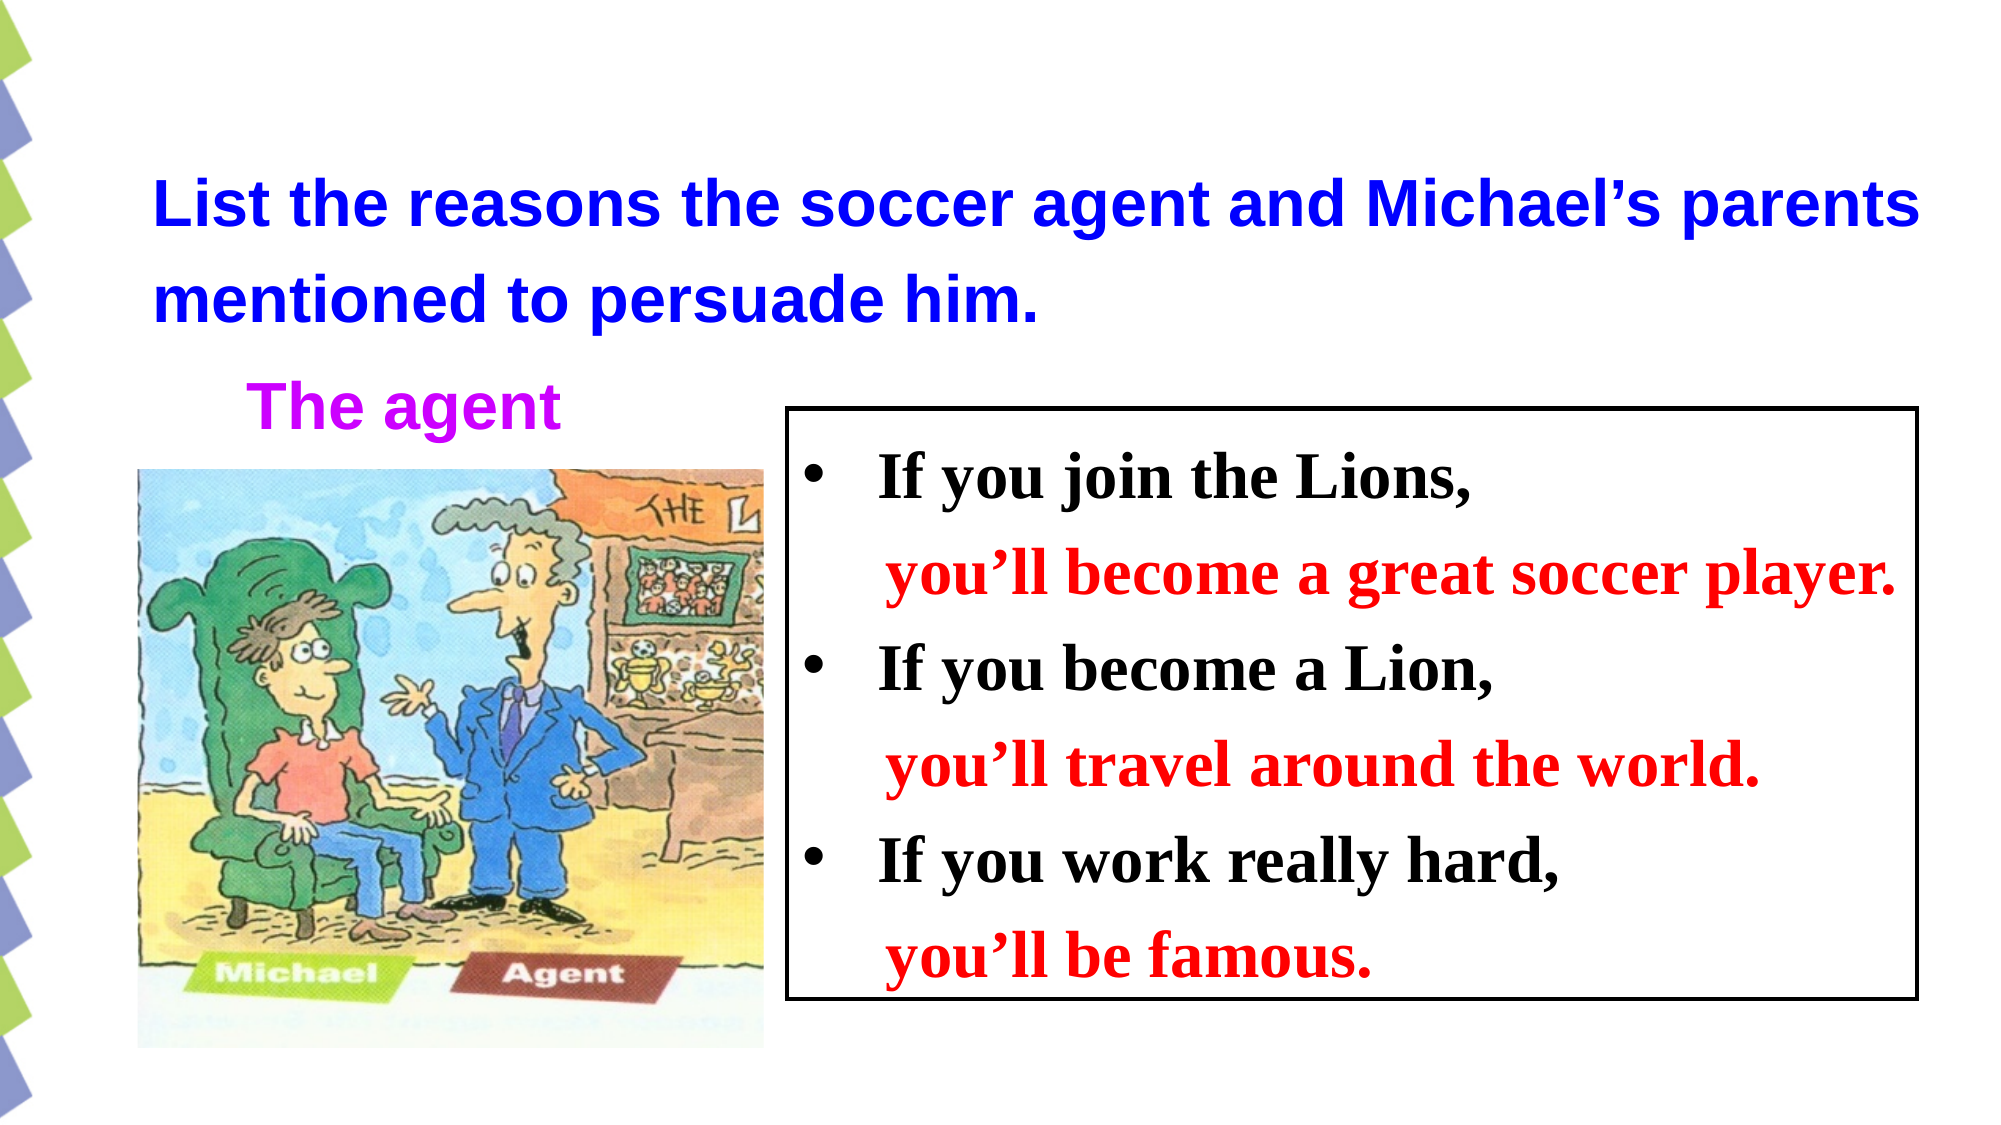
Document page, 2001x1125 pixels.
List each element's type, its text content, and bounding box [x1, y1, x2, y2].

text_box List the reasons the soccer agent and Michael’s parents mentioned to persuade him. [137, 136, 1941, 344]
text_box If you join the Lions, you’ll become a great soccer player. If you become a Lion, you’ll travel around the world. If you work really hard, you’ll be famous. [787, 408, 1918, 999]
text_box The agent [232, 355, 705, 450]
picture [0, 0, 2001, 1125]
